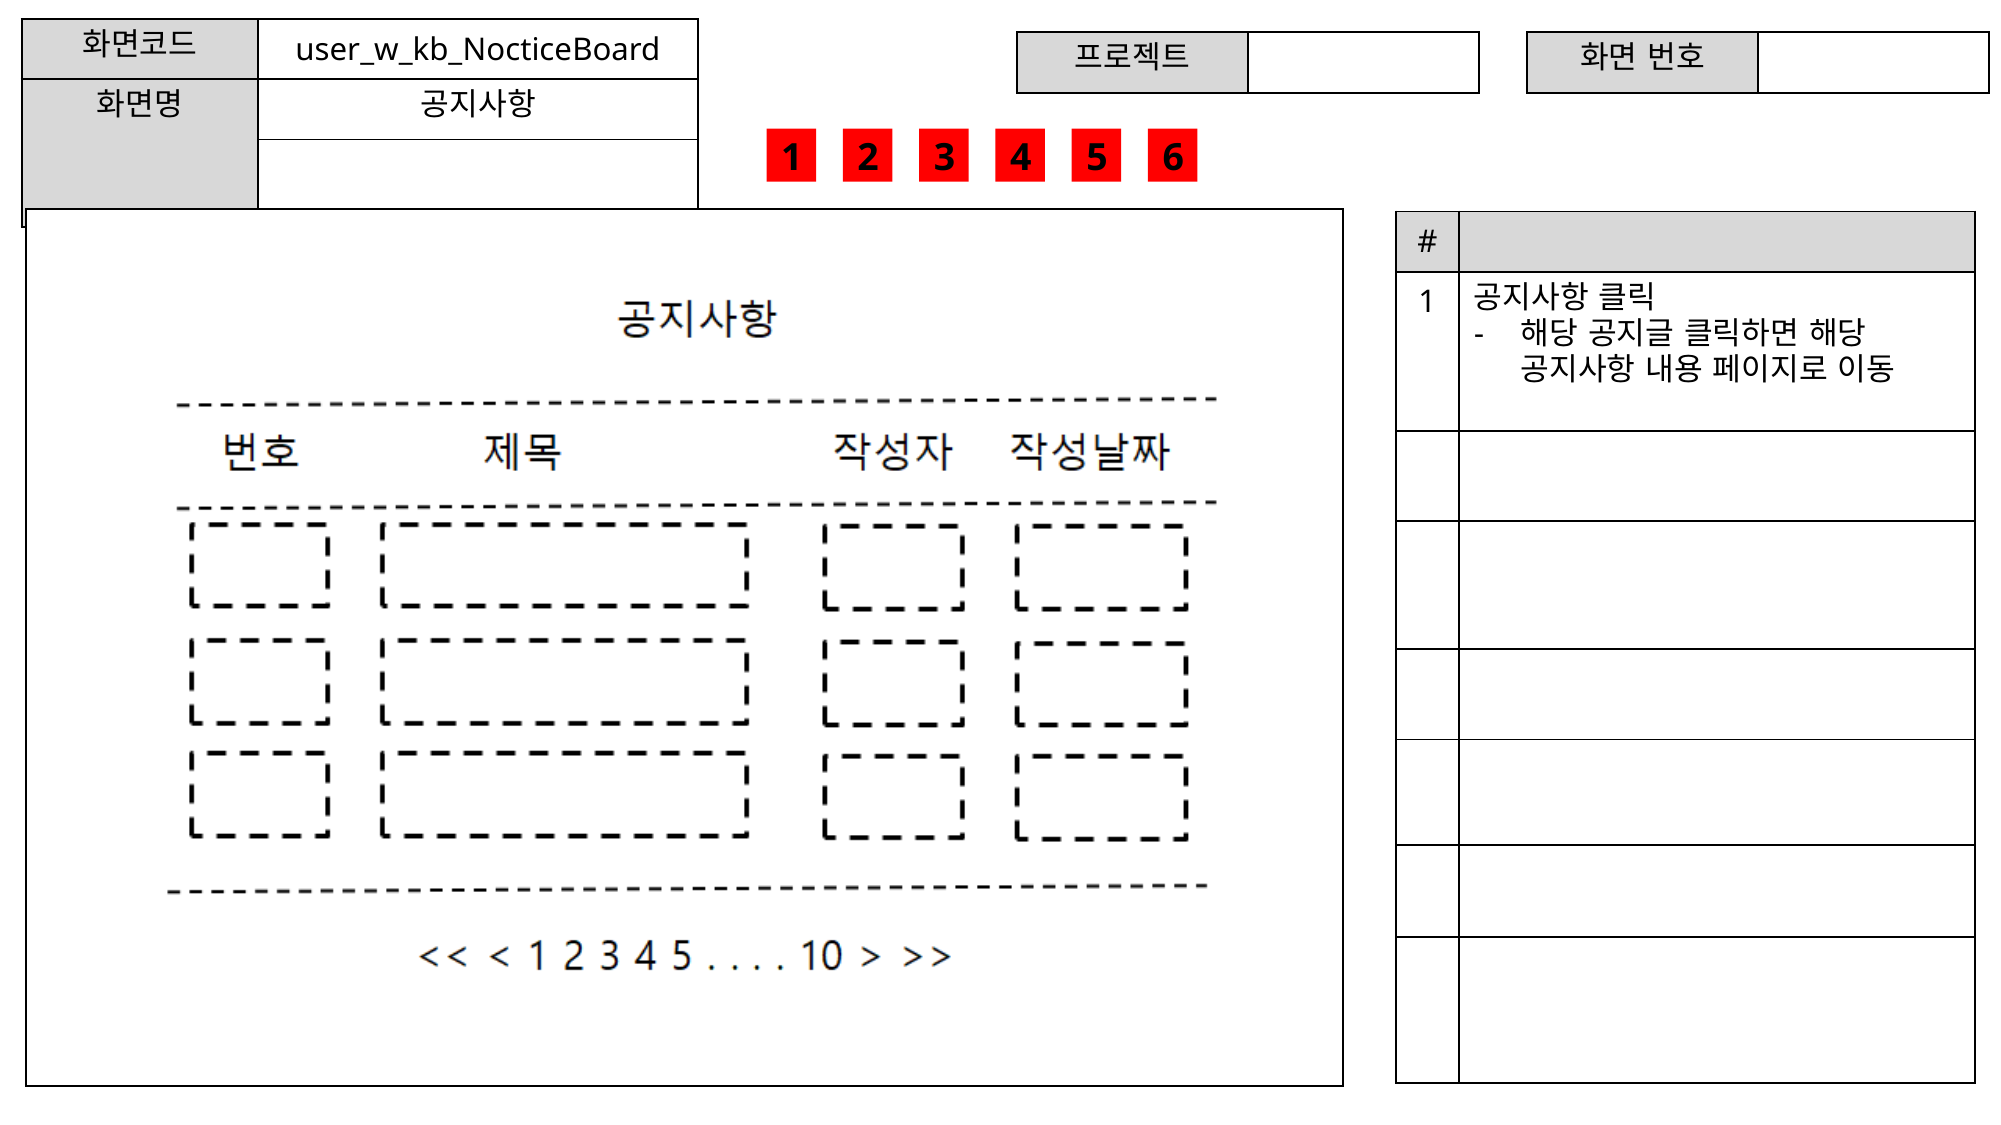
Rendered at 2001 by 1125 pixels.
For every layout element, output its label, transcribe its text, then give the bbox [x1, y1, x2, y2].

table_header 화면코드 [23, 20, 257, 78]
table_cell [1397, 740, 1458, 844]
table_cell 화면명 [23, 80, 257, 226]
table_cell 1 [1397, 273, 1458, 430]
text_box 4 [995, 128, 1045, 182]
table_header user_w_kb_NocticeBoard [259, 20, 697, 78]
table_cell [1397, 522, 1458, 648]
table_header 프로젝트 [1018, 33, 1247, 92]
table_cell [1397, 432, 1458, 520]
text_box 1 [766, 128, 817, 182]
table_cell [1460, 432, 1974, 520]
picture [88, 280, 1249, 1014]
table_cell 공지사항 [259, 80, 697, 139]
table_cell [1460, 846, 1974, 936]
table_header 화면 번호 [1528, 33, 1757, 92]
table_cell [259, 140, 697, 208]
table_cell [1460, 938, 1974, 1082]
table_cell [1460, 740, 1974, 844]
text_box 6 [1147, 128, 1198, 182]
table_header [1460, 212, 1974, 271]
table_header # [1397, 212, 1458, 271]
table_cell [1460, 650, 1974, 739]
table_cell [1397, 650, 1458, 739]
table_header [1249, 33, 1478, 92]
table_cell [1397, 938, 1458, 1082]
table_cell 공지사항 클릭 해당 공지글 클릭하면 해당 공지사항 내용 페이지로 이동 [1460, 273, 1974, 430]
table_cell [1460, 522, 1974, 648]
text_box 5 [1071, 128, 1122, 182]
text_box 3 [919, 128, 969, 182]
table_cell [1397, 846, 1458, 936]
text_box [25, 208, 1344, 1087]
table_header [1759, 33, 1988, 92]
text_box 2 [842, 128, 893, 182]
